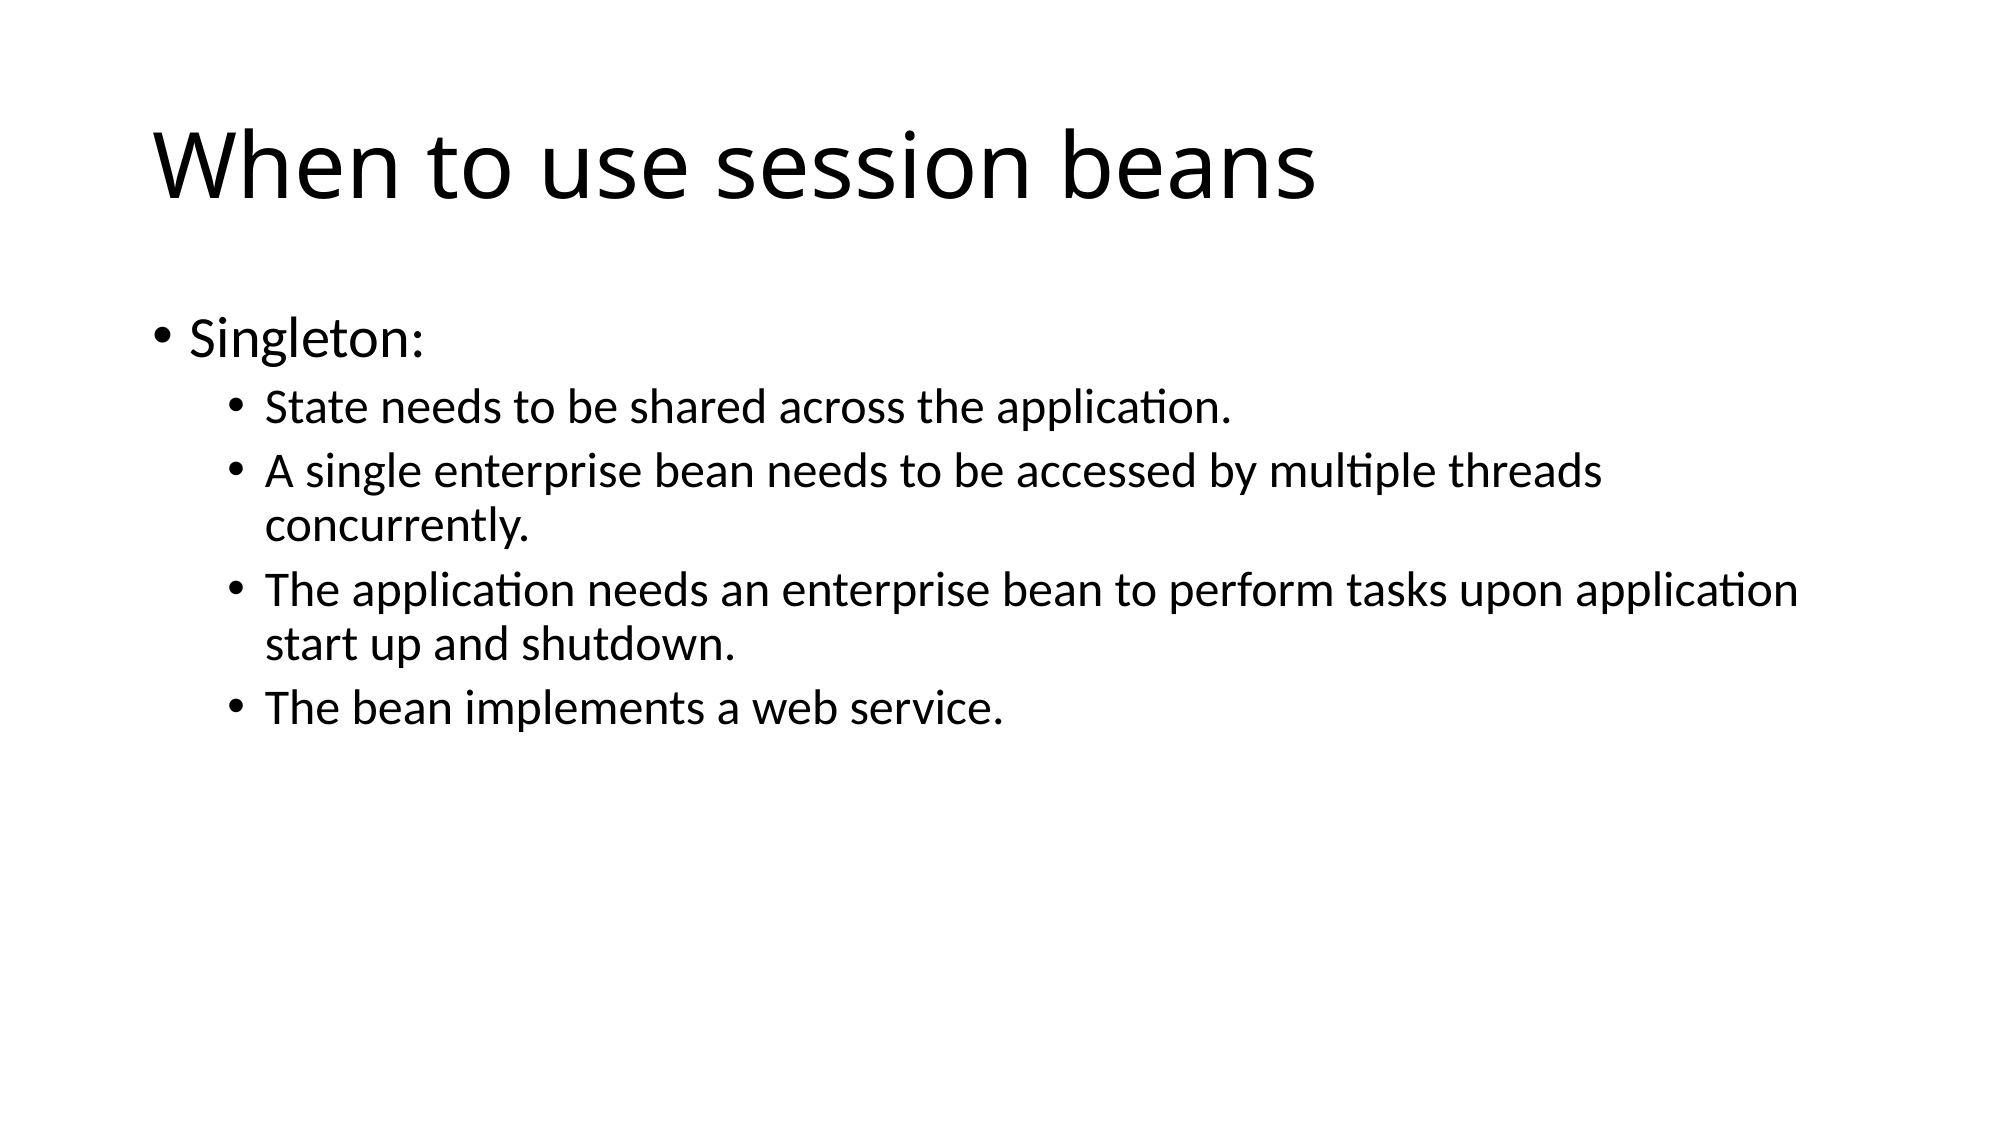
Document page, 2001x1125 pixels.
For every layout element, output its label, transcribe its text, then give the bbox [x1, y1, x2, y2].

title When to use session beans [137, 59, 1863, 278]
list Singleton: State needs to be shared across the application. A single enterprise bean needs to be accessed by multiple threads concurrently. The application needs an enterprise bean to perform tasks upon application start up and shutdown. The bean implements a web service. [137, 299, 1863, 1014]
